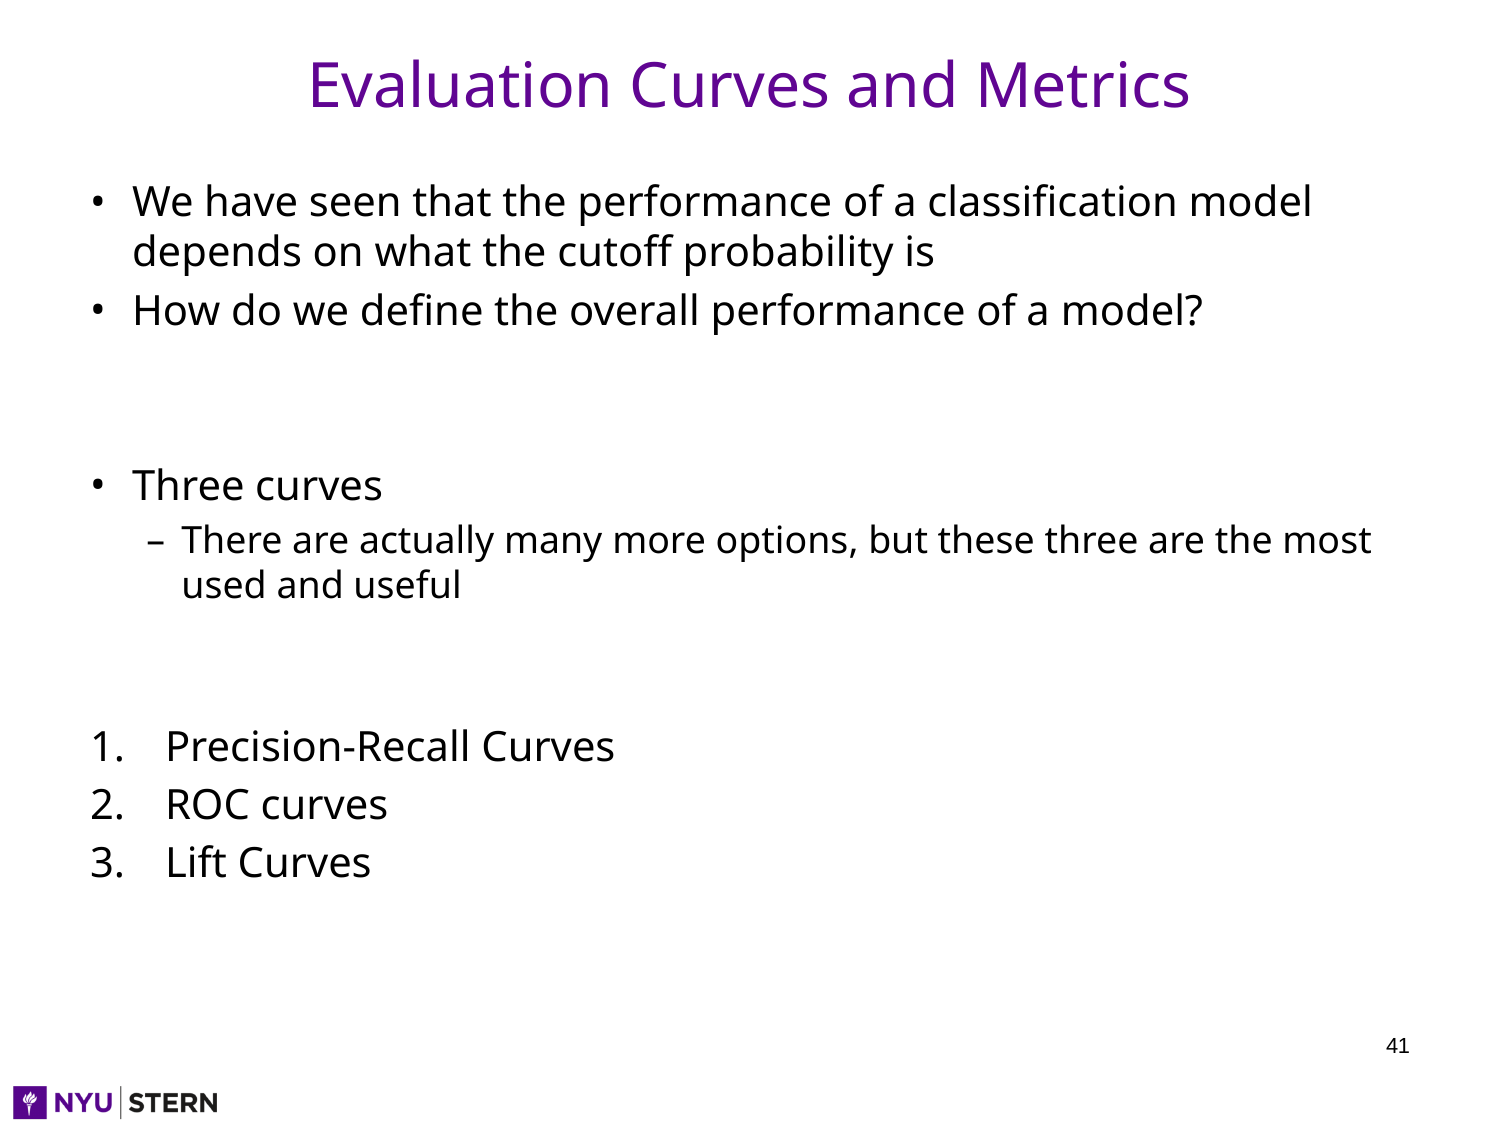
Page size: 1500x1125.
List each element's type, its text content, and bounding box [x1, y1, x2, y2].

picture [0, 1038, 230, 1125]
title Evaluation Curves and Metrics [75, 22, 1425, 142]
list We have seen that the performance of a classification model depends on what the cutoff probability is How do we define the overall performance of a model? Three curves There are actually many more options, but these three are the most used and useful Precision-Recall Curves ROC curves Lift Curves [75, 167, 1425, 958]
slide_number ‹#› [1074, 1024, 1425, 1103]
